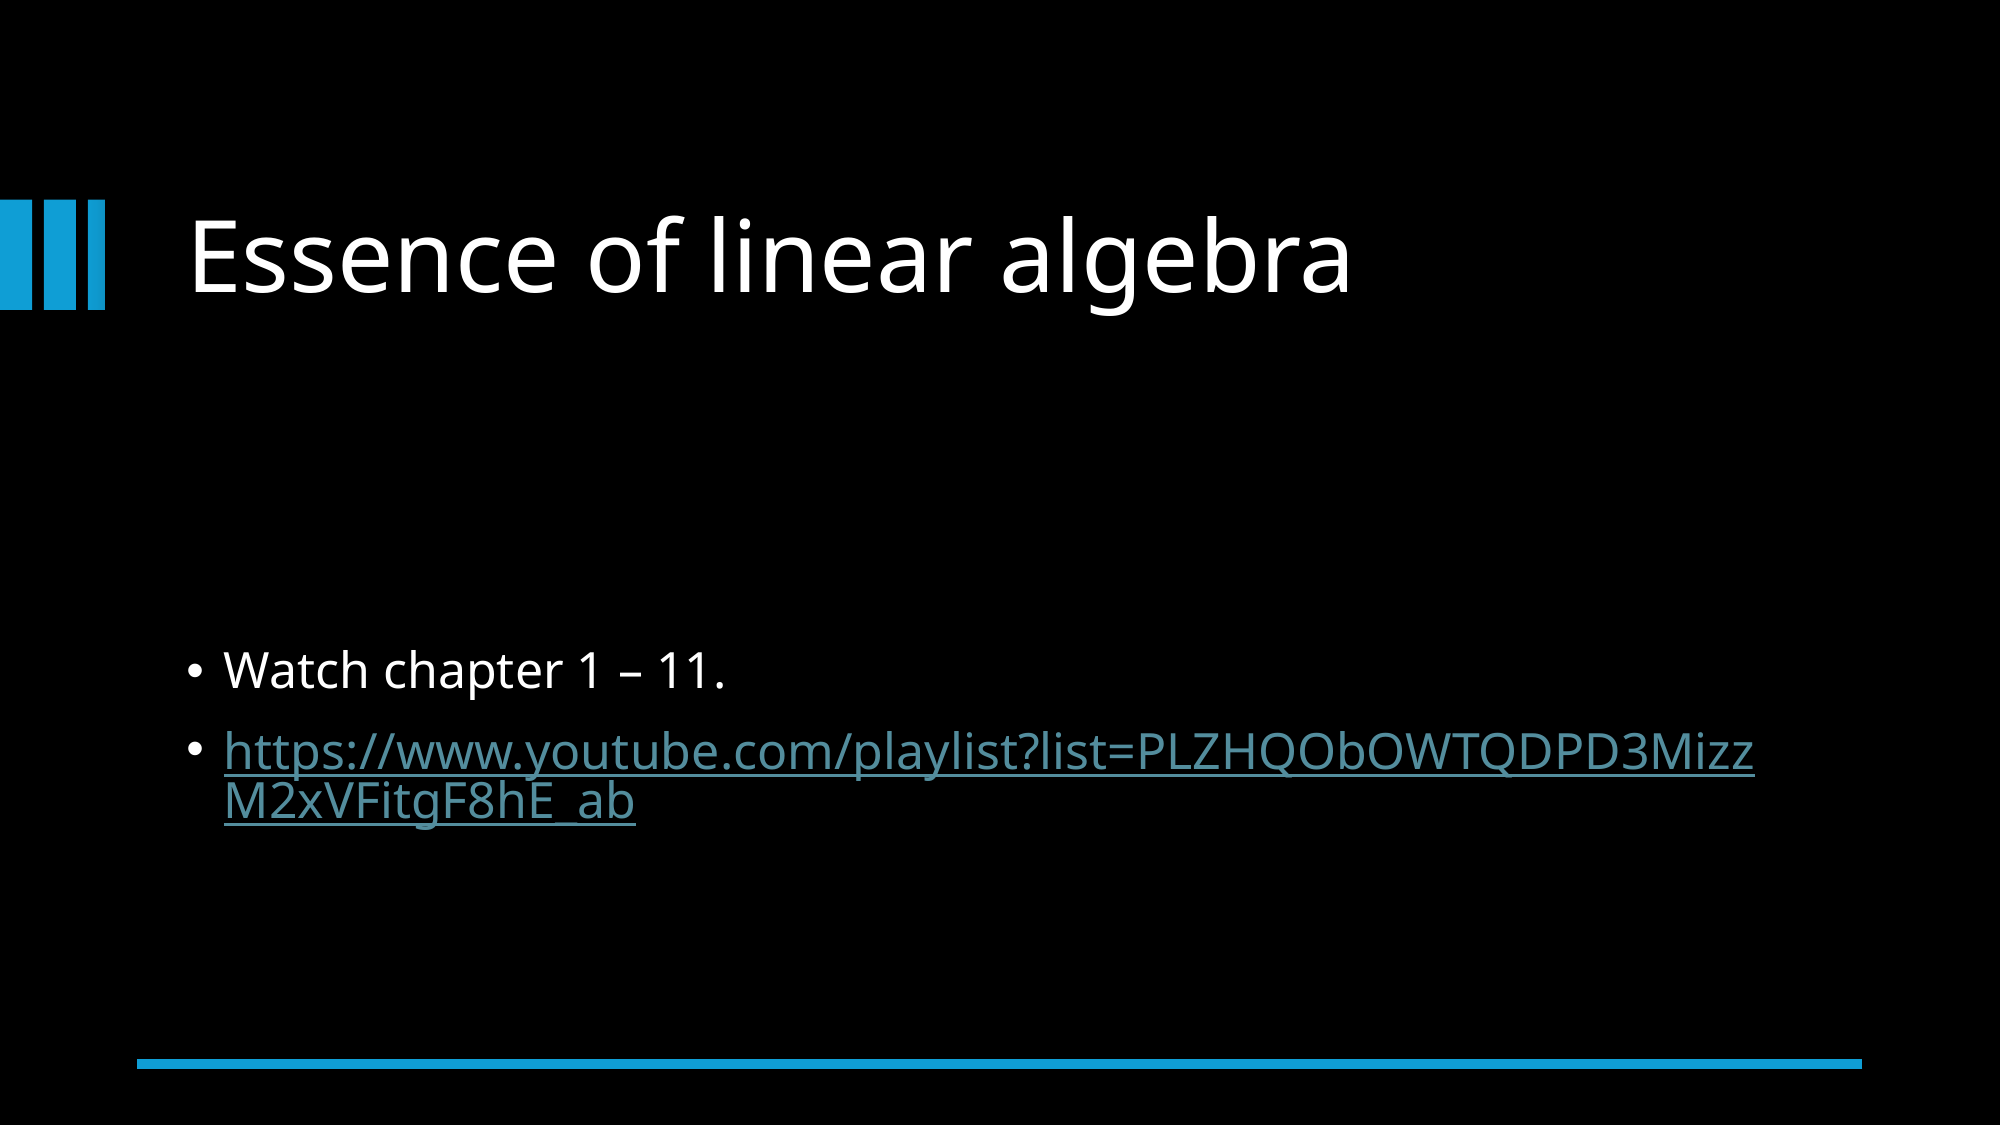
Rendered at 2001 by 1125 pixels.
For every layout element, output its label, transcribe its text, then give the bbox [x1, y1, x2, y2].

text_box [0, 0, 2000, 1125]
title Essence of linear algebra [171, 132, 1803, 388]
text_box [103, 99, 1896, 413]
list Watch chapter 1 – 11. https://www.youtube.com/playlist?list=PLZHQObOWTQDPD3MizzM2xVFitgF8hE_ab [171, 495, 1803, 1008]
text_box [0, 199, 121, 311]
